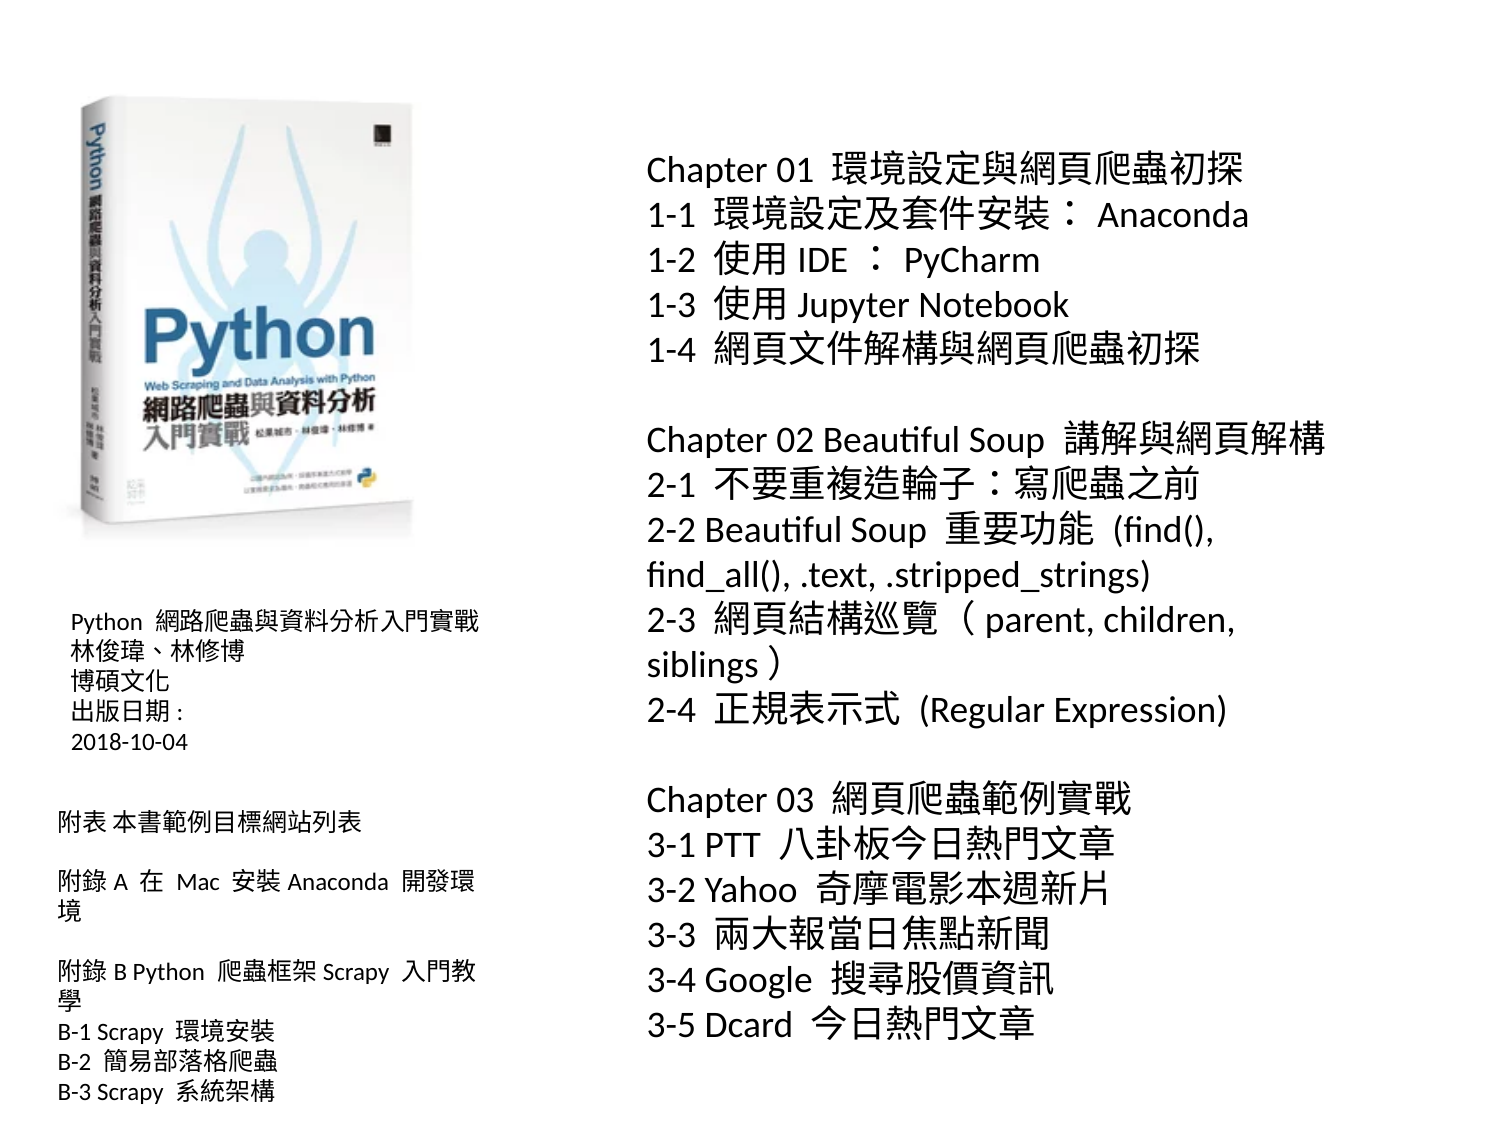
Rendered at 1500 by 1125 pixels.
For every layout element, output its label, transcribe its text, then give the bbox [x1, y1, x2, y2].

text_box Python 網路爬蟲與資料分析入門實戰 林俊瑋、林修博 博碩文化 出版日期: 2018-10-04 [55, 597, 502, 763]
text_box Chapter 01 環境設定與網頁爬蟲初探 1-1 環境設定及套件安裝：Anaconda 1-2 使用IDE：PyCharm 1-3 使用Jupyter Notebook 1-4 網頁文件解構與網頁爬蟲初探 Chapter 02 Beautiful Soup 講解與網頁解構 2-1 不要重複造輪子：寫爬蟲之前 2-2 Beautiful Soup 重要功能 (find(), find_all(), .text, .stripped_strings) 2-3 網頁結構巡覽（parent, children, siblings） 2-4 正規表示式 (Regular Expression) Chapter 03 網頁爬蟲範例實戰 3-1 PTT 八卦板今日熱門文章 3-2 Yahoo 奇摩電影本週新片 3-3 兩大報當日焦點新聞 3-4 Google 搜尋股價資訊 3-5 Dcard 今日熱門文章 [631, 137, 1382, 1052]
text_box 附表 本書範例目標網站列表 附錄A 在 Mac 安裝Anaconda 開發環境 附錄B Python 爬蟲框架Scrapy 入門教學 B-1 Scrapy 環境安裝 B-2 簡易部落格爬蟲 B-3 Scrapy 系統架構 [42, 798, 504, 1113]
picture [52, 77, 432, 548]
